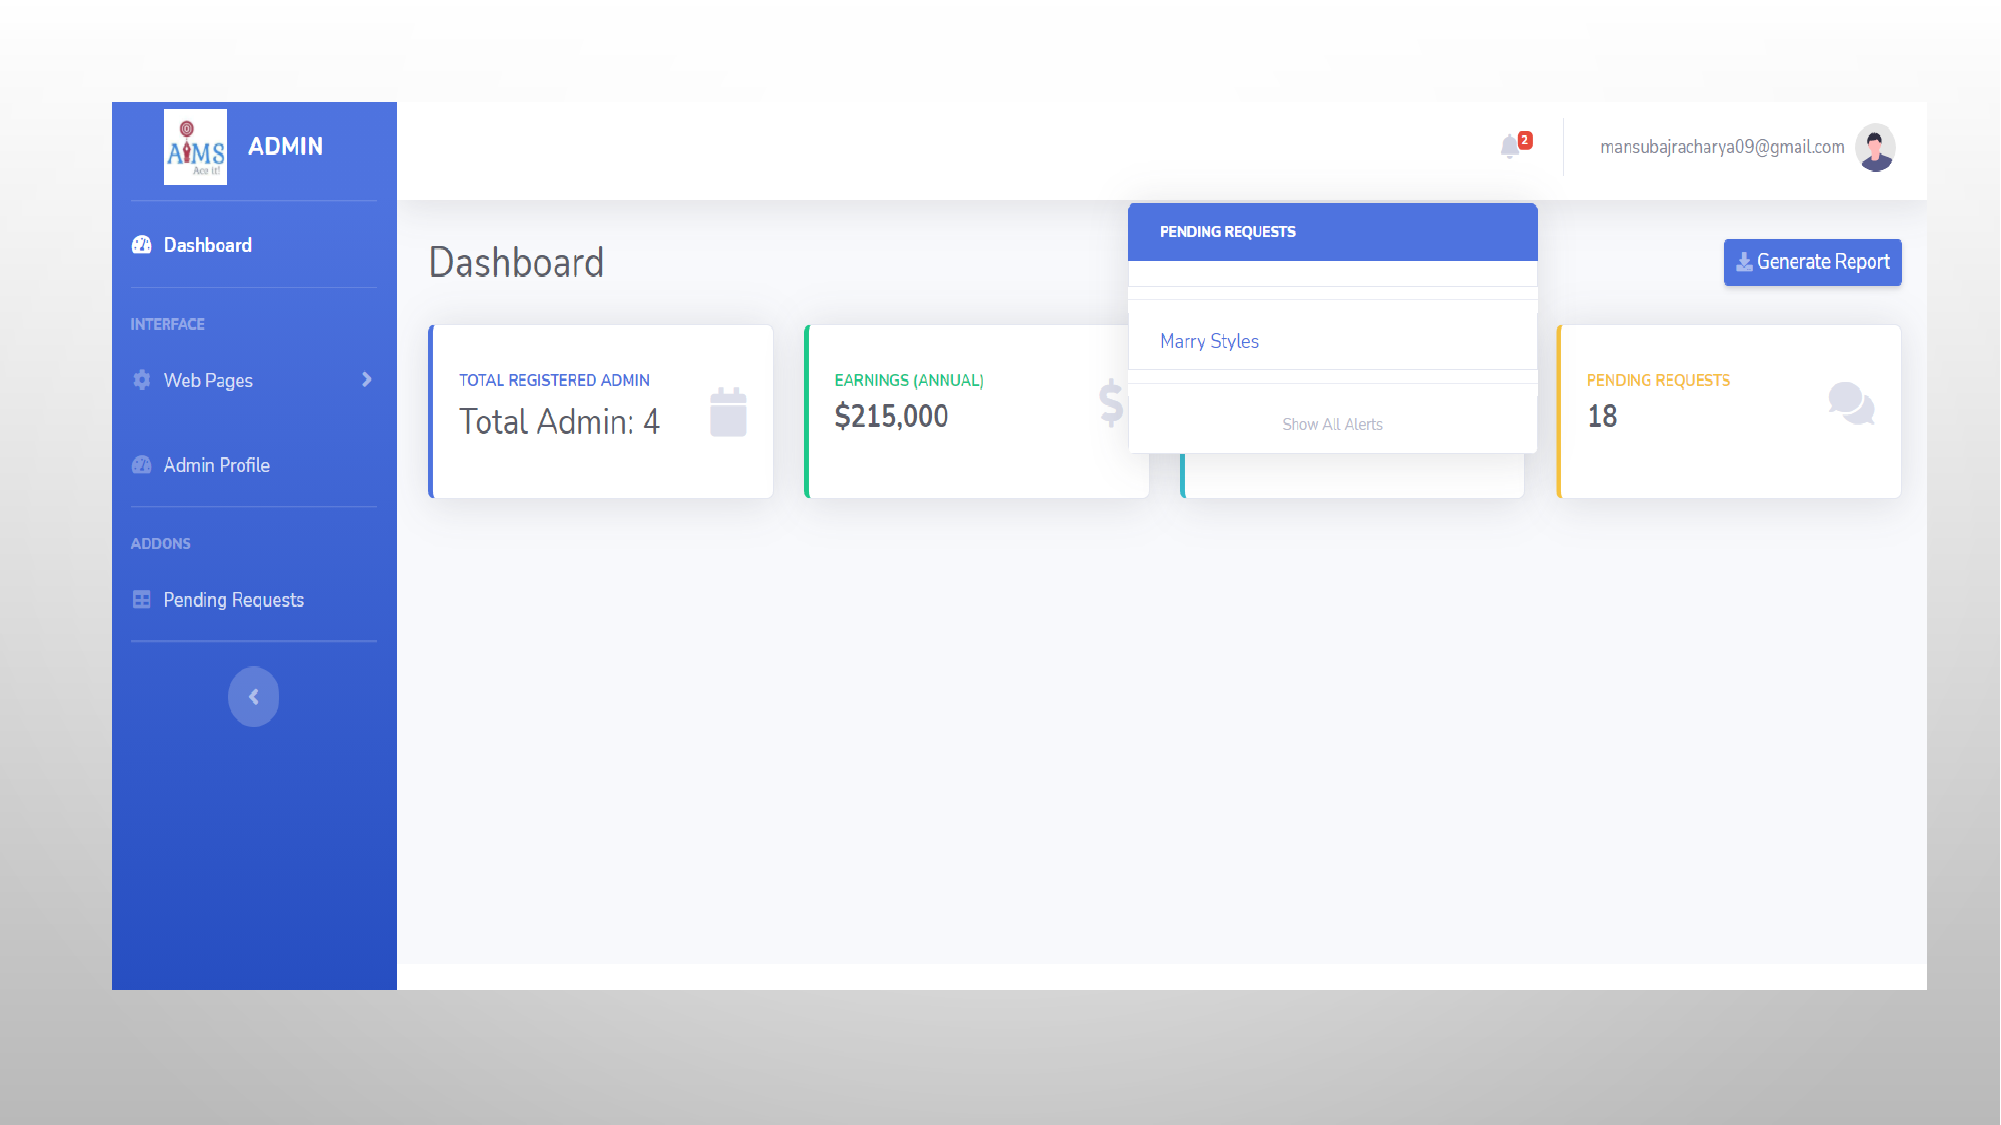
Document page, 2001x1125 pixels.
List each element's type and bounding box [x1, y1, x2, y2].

picture [0, 0, 2000, 1125]
list [112, 102, 1927, 990]
